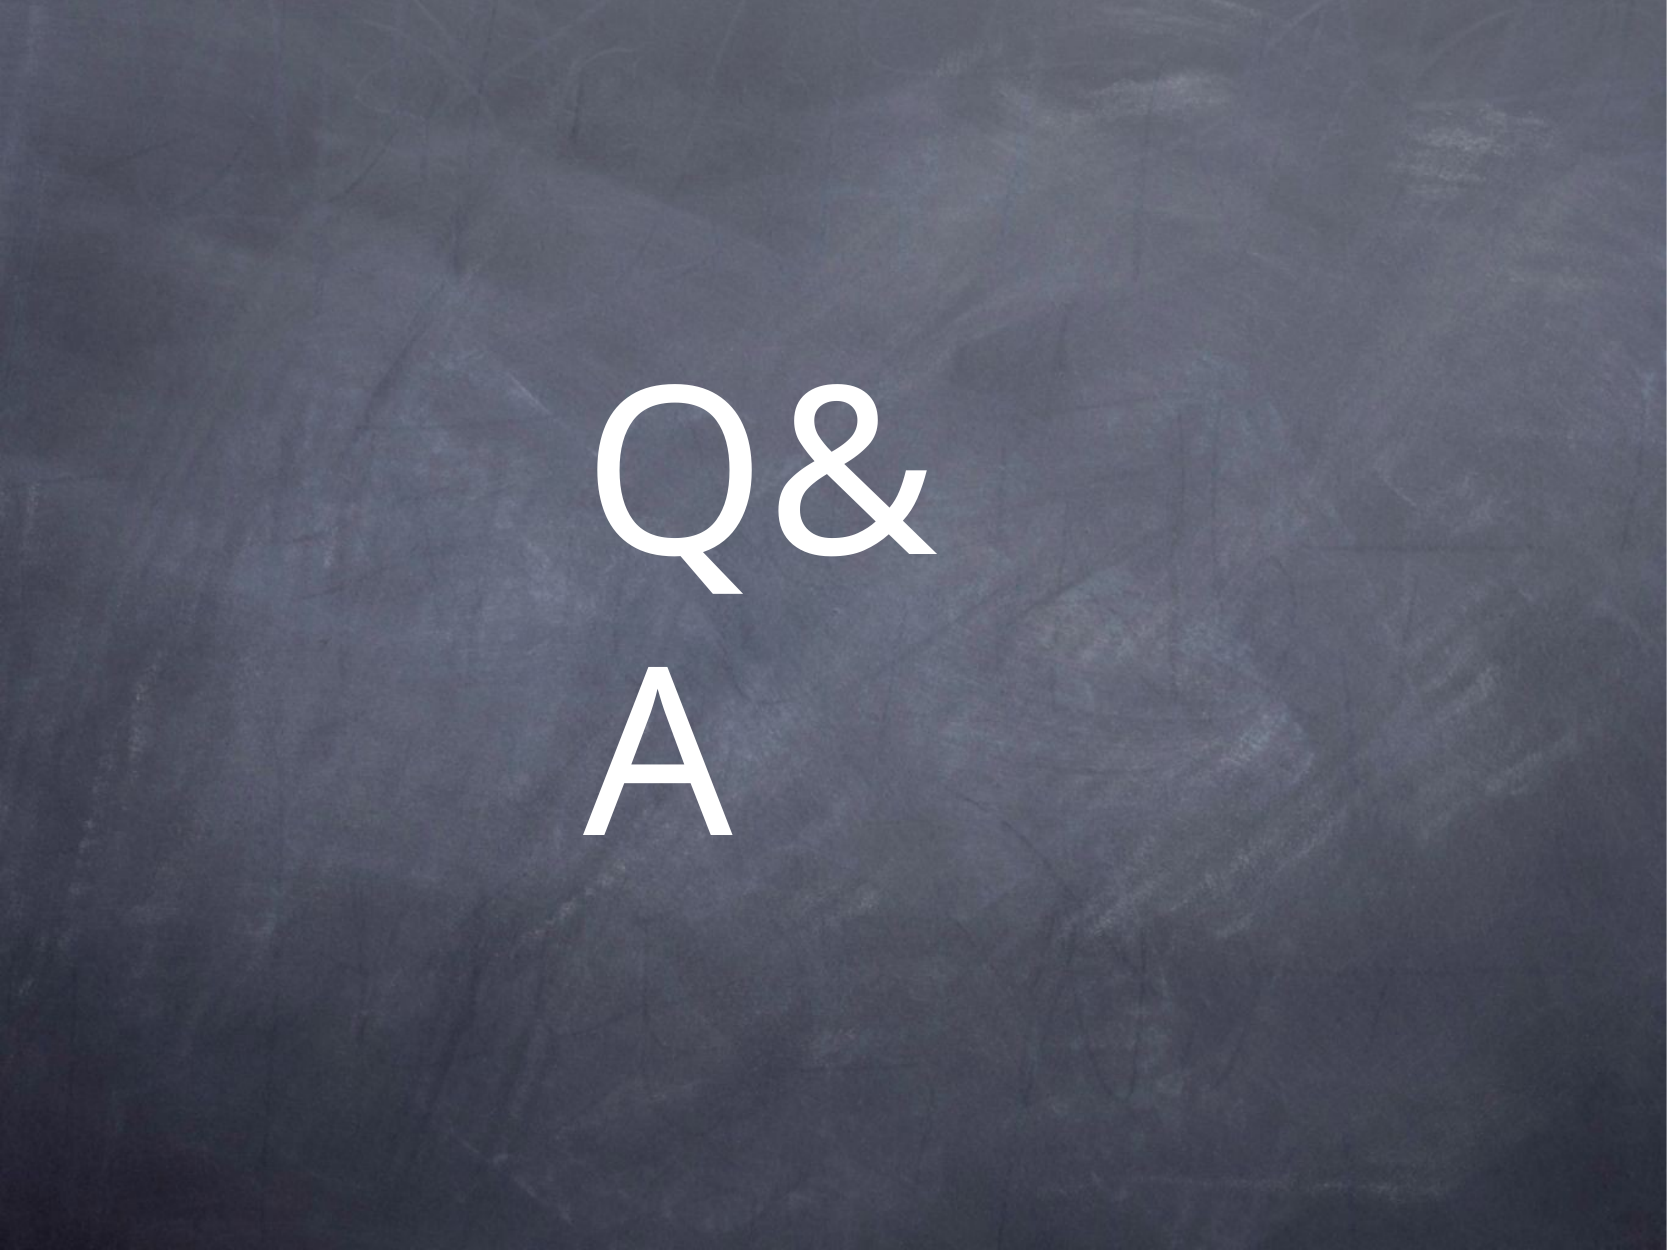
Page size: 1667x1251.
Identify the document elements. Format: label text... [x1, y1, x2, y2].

text_box Q&A [581, 318, 1081, 883]
picture [0, 0, 1667, 1250]
